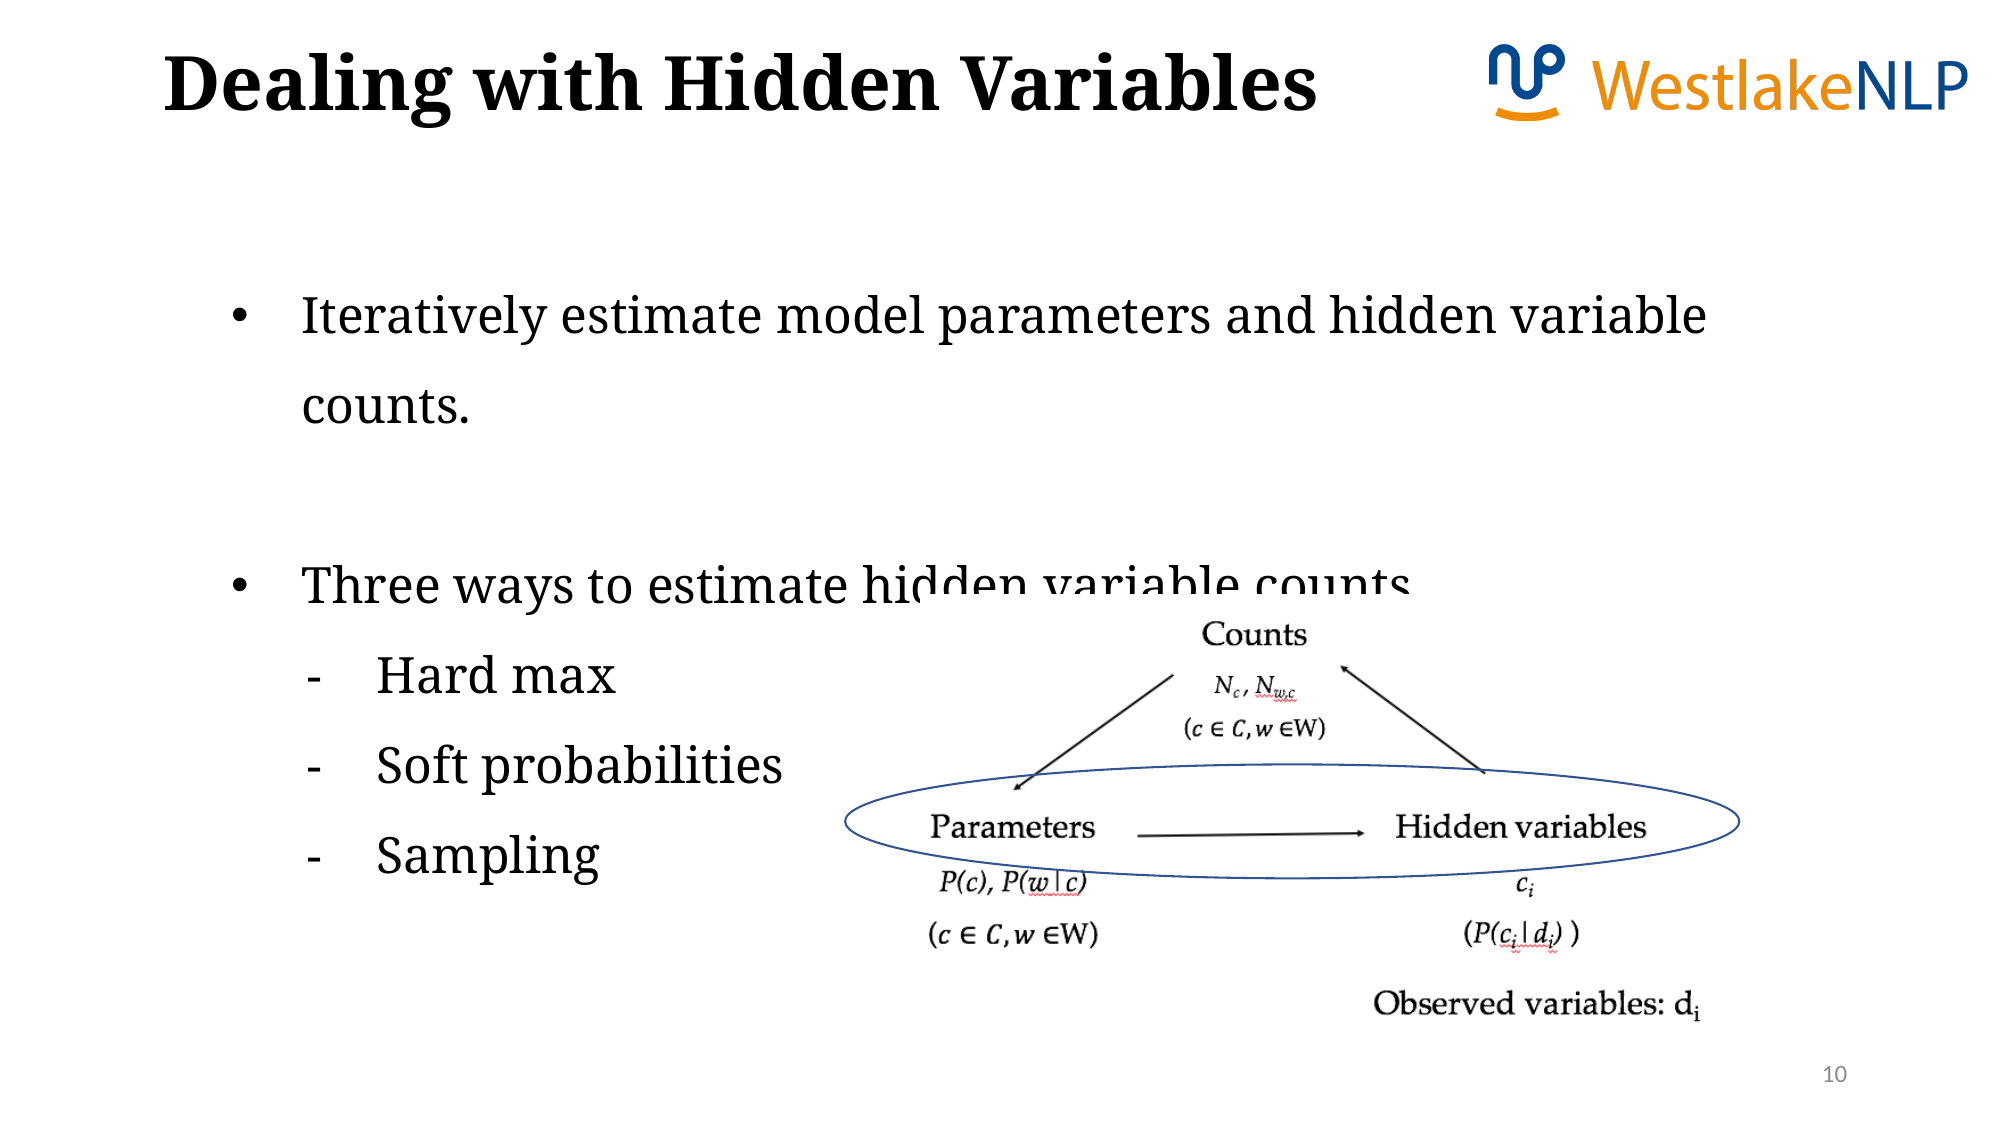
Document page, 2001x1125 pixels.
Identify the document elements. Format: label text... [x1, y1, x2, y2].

picture [1459, 0, 2000, 170]
picture [920, 594, 1715, 1043]
text_box [844, 788, 920, 854]
slide_number 10 [1412, 1042, 1863, 1103]
text_box Iteratively estimate model parameters and hidden variable counts. Three ways to estimate hidden variable counts Hard max Soft probabilities Sampling [216, 246, 1833, 892]
text_box [1715, 801, 1741, 841]
text_box Dealing with Hidden Variables [148, 27, 1360, 133]
